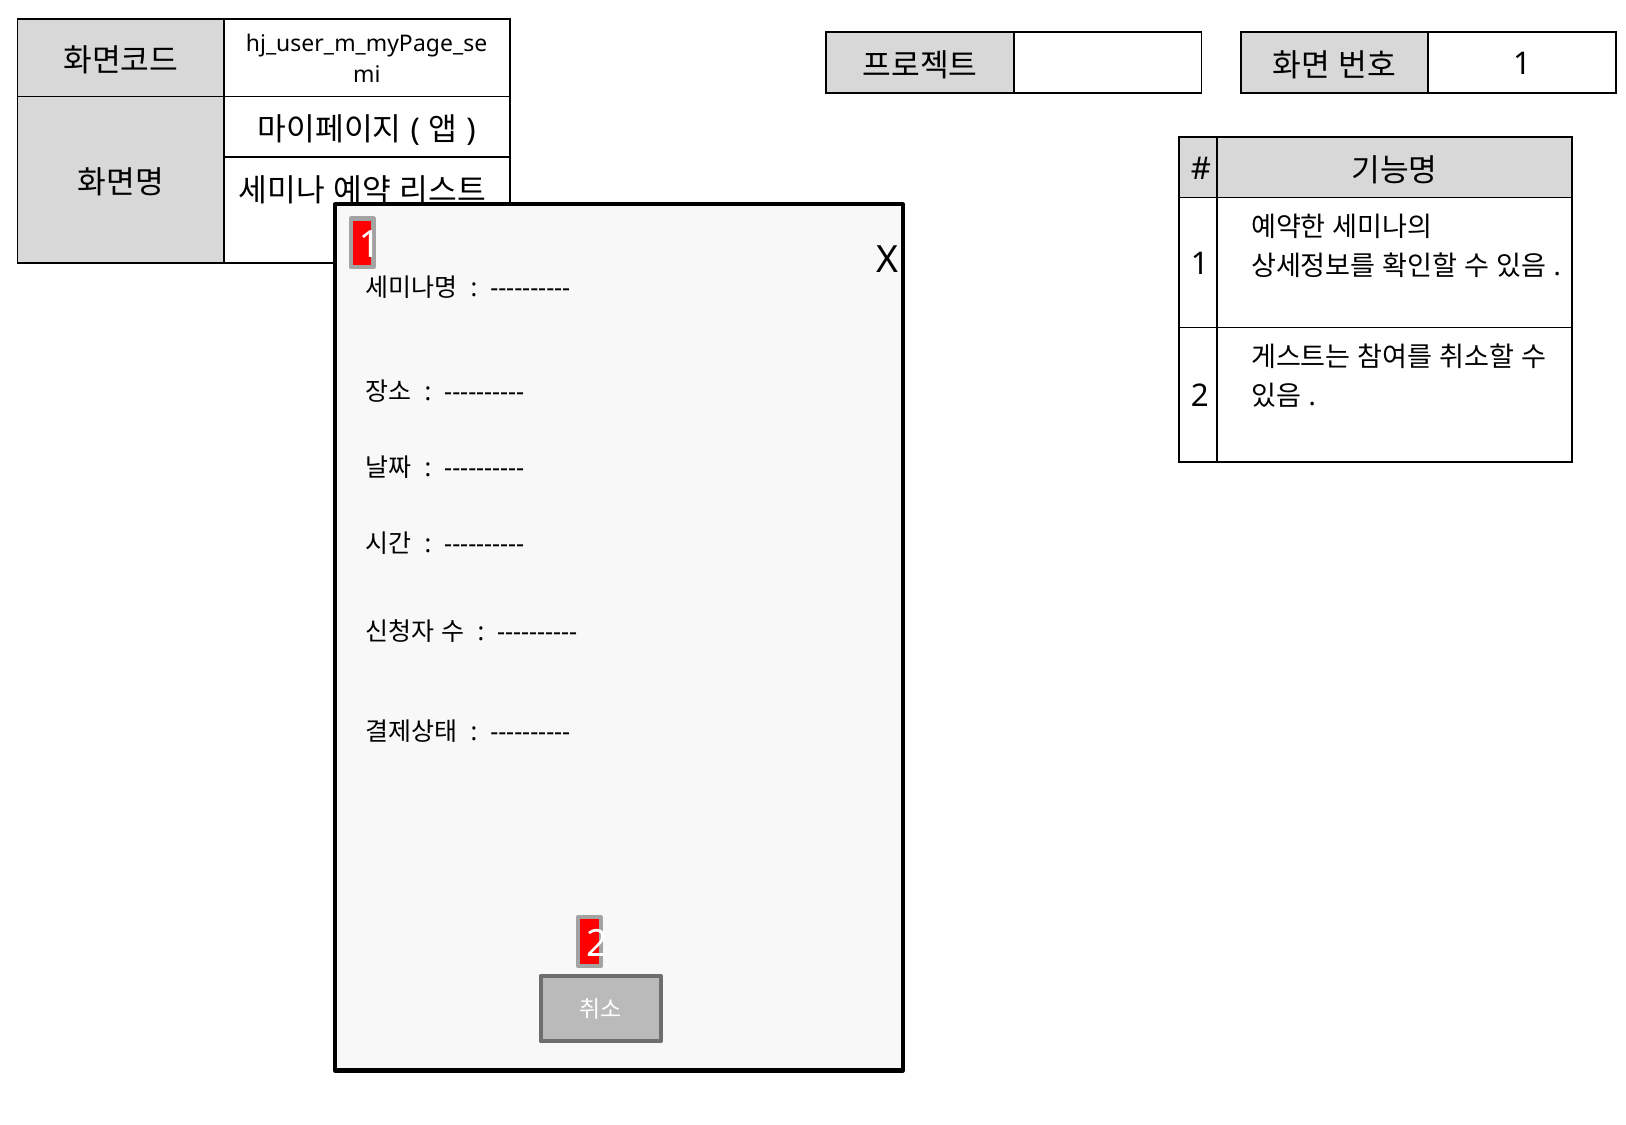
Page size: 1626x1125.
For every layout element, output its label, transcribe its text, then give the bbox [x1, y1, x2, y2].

table_header [1015, 33, 1201, 92]
table_cell 마이페이지(앱) [225, 97, 509, 156]
table_cell 2 [1180, 328, 1216, 461]
table_header 프로젝트 [827, 33, 1013, 92]
table_cell 1 [1180, 198, 1216, 327]
table_header 1 [1429, 33, 1615, 92]
table_header hj_user_m_myPage_semi [225, 20, 509, 96]
table_header 화면 번호 [1242, 33, 1427, 92]
table_header 화면코드 [18, 20, 223, 96]
table_cell 게스트는 참여를 취소할 수 있음. [1218, 328, 1571, 461]
table_cell 예약한 세미나의 상세정보를 확인할 수 있음. [1218, 198, 1571, 327]
table_header 기능명 [1218, 138, 1571, 197]
table_cell 화면명 [18, 97, 223, 262]
table_header # [1180, 138, 1216, 197]
table_cell 세미나 예약 리스트(앱) [225, 158, 509, 262]
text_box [334, 204, 904, 1071]
